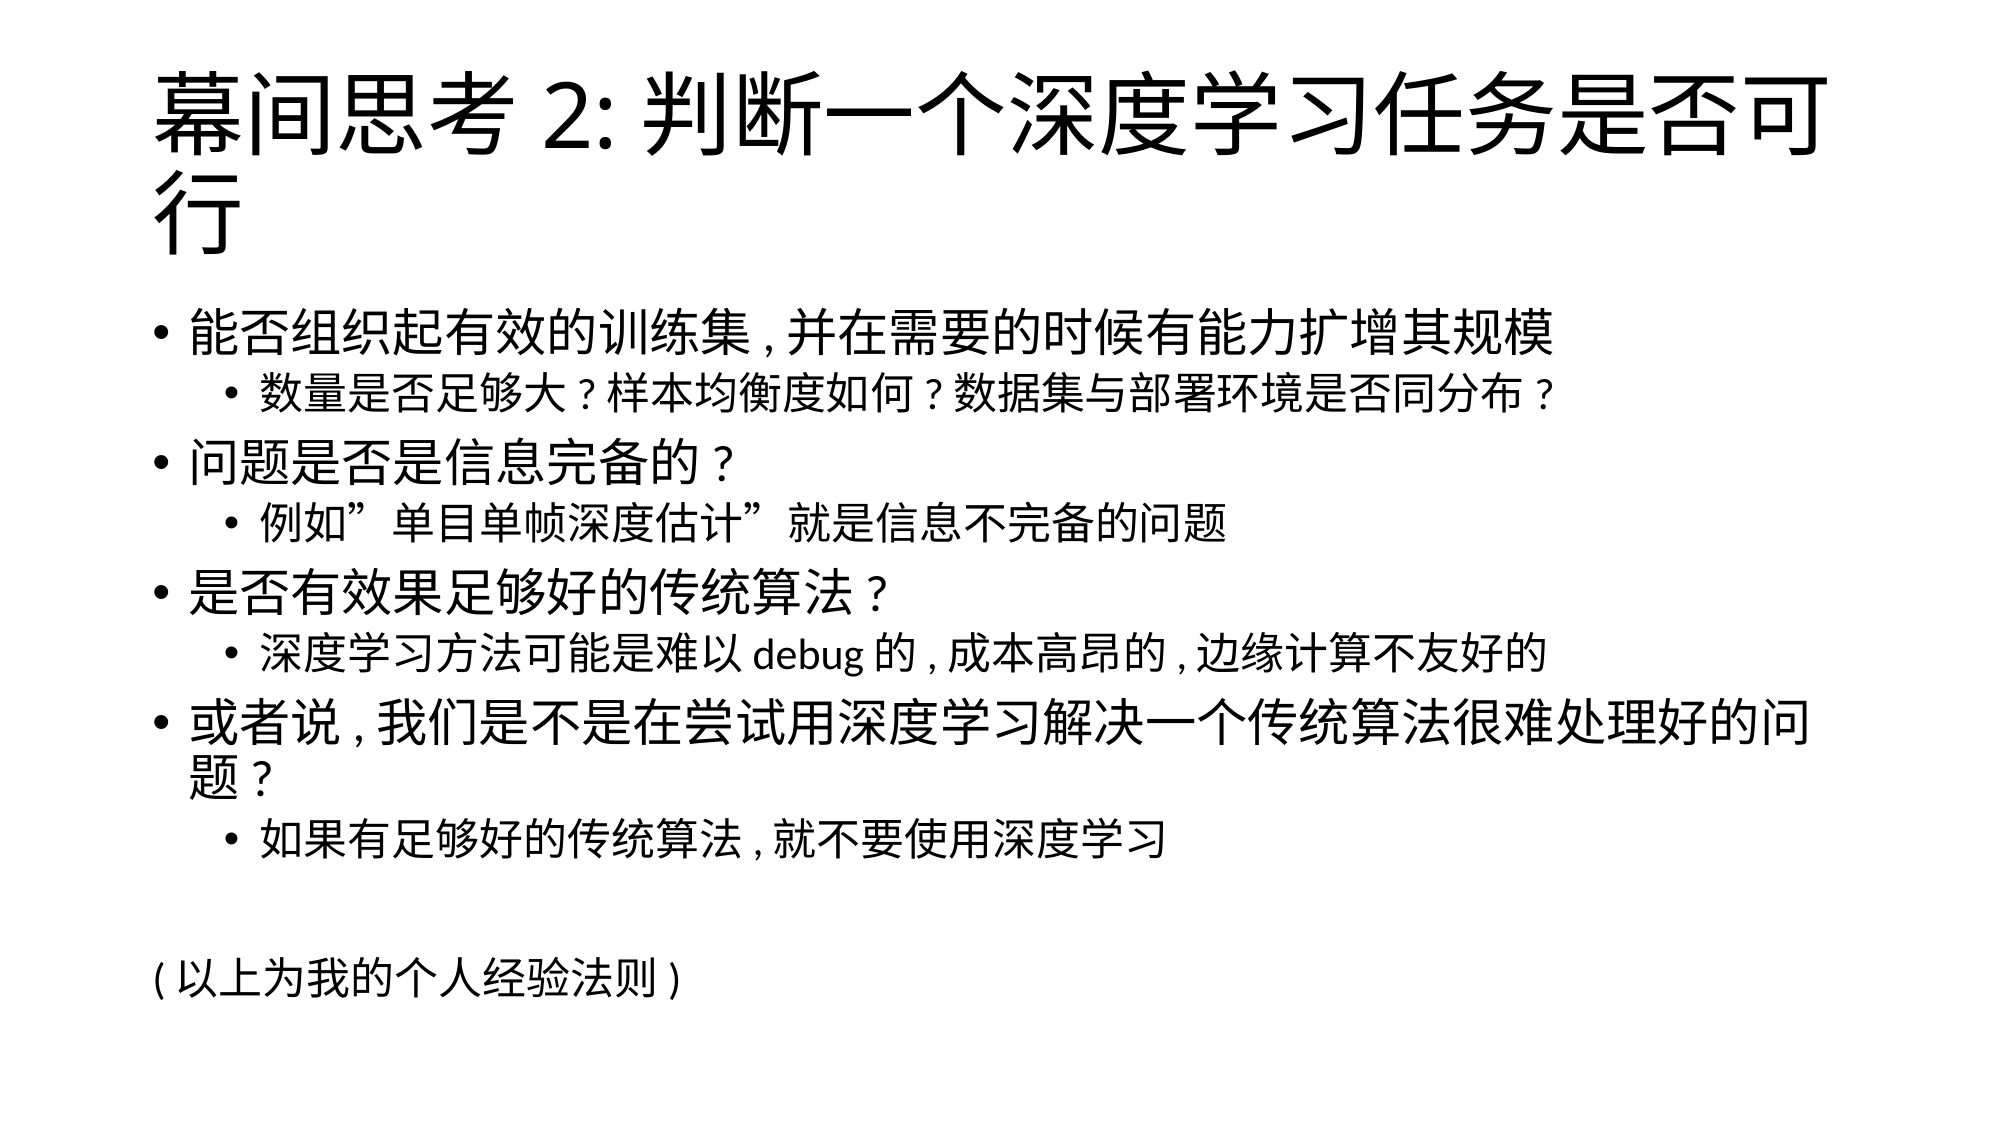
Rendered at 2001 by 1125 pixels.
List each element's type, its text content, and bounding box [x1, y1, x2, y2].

title 幕间思考2:判断一个深度学习任务是否可行 [137, 59, 1896, 278]
list 能否组织起有效的训练集,并在需要的时候有能力扩增其规模 数量是否足够大?样本均衡度如何?数据集与部署环境是否同分布? 问题是否是信息完备的? 例如”单目单帧深度估计”就是信息不完备的问题 是否有效果足够好的传统算法? 深度学习方法可能是难以debug的,成本高昂的,边缘计算不友好的 或者说,我们是不是在尝试用深度学习解决一个传统算法很难处理好的问题? 如果有足够好的传统算法,就不要使用深度学习 (以上为我的个人经验法则) [137, 299, 1863, 1014]
